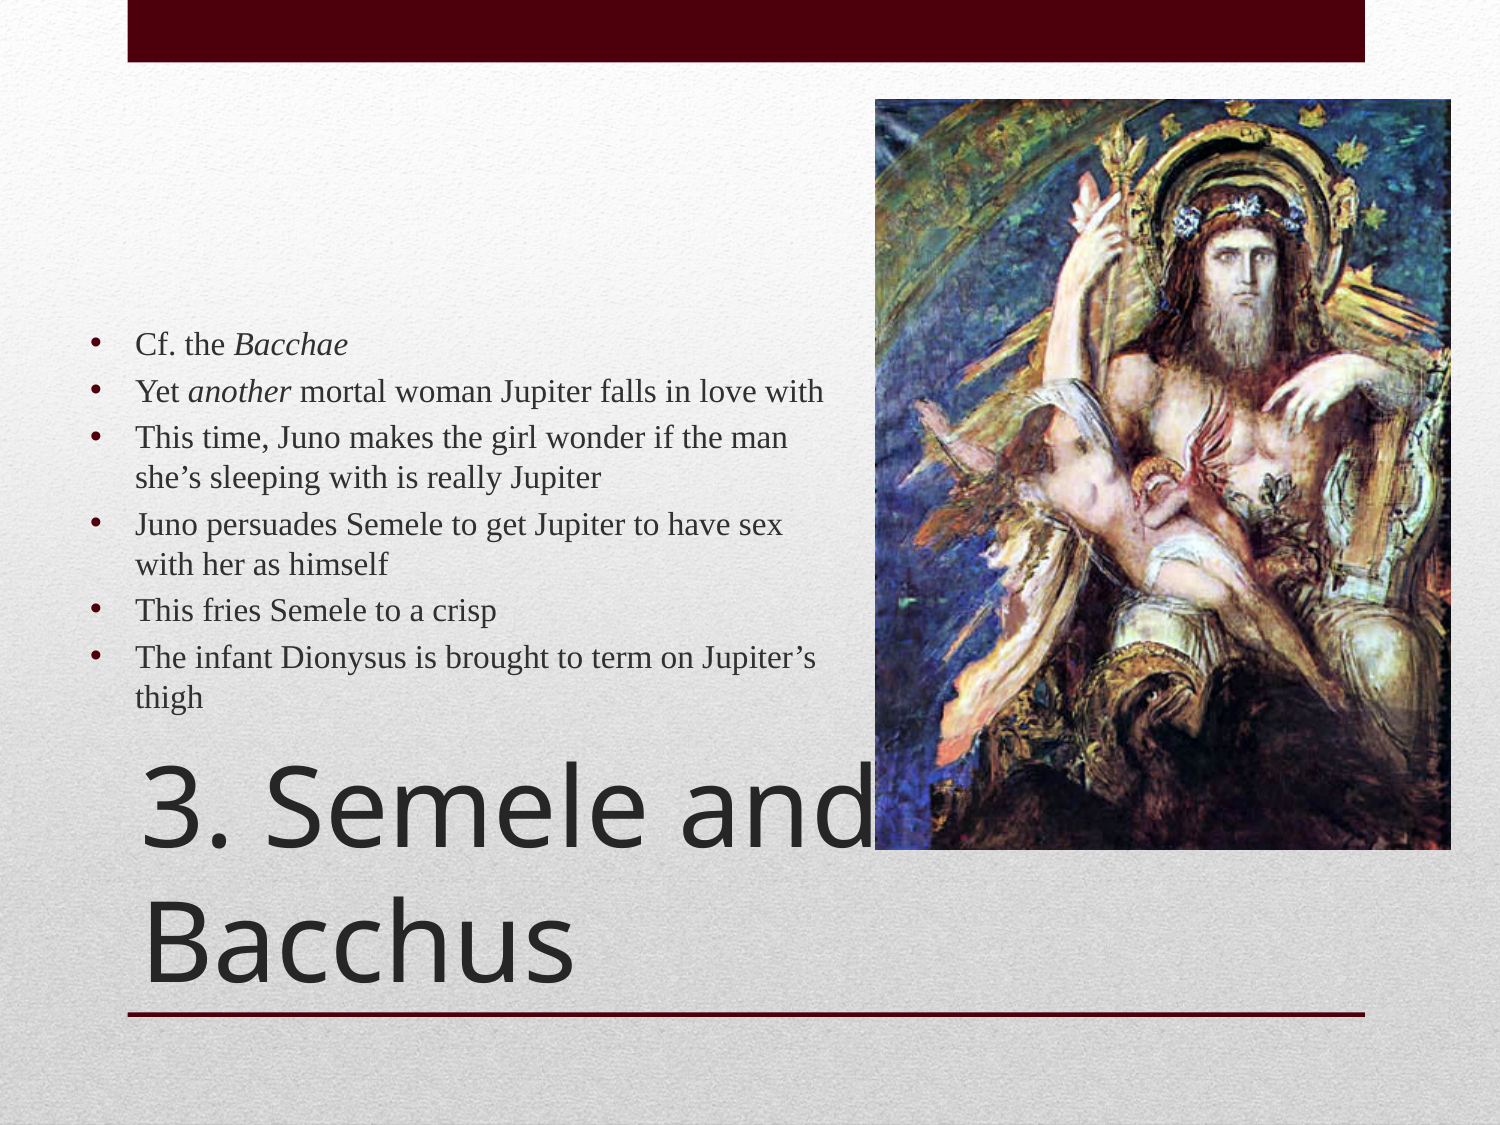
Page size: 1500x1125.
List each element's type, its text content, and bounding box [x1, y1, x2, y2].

picture [874, 99, 1452, 851]
list Cf. the Bacchae Yet another mortal woman Jupiter falls in love with This time, Juno makes the girl wonder if the man she’s sleeping with is really Jupiter Juno persuades Semele to get Jupiter to have sex with her as himself This fries Semele to a crisp The infant Dionysus is brought to term on Jupiter’s thigh [75, 125, 850, 913]
title 3. Semele and Bacchus [125, 750, 1238, 1013]
